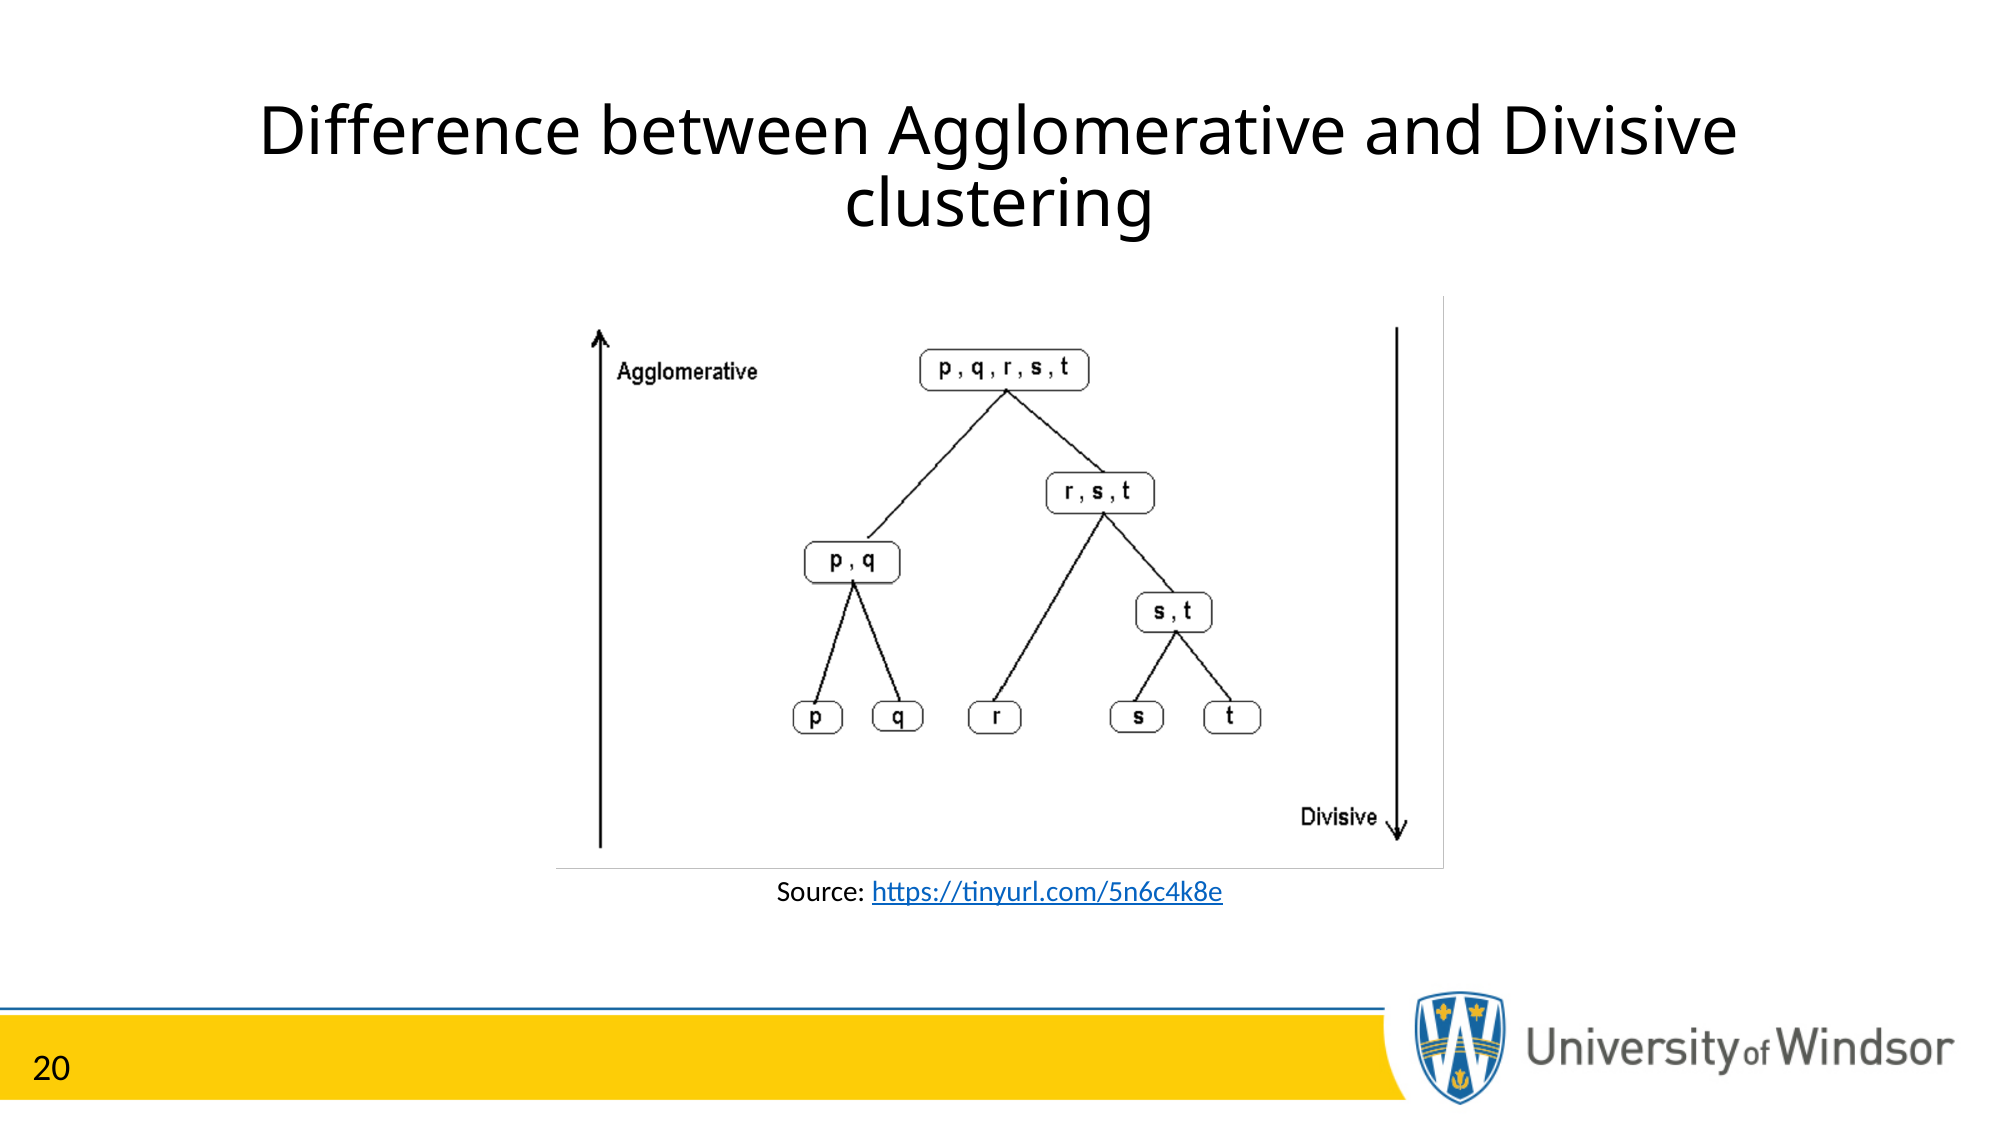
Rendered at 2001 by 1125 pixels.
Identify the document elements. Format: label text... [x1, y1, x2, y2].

picture [556, 296, 1444, 869]
slide_number 20 [17, 1035, 468, 1096]
picture [0, 974, 2000, 1125]
list Source: https://tinyurl.com/5n6c4k8e [137, 868, 1863, 929]
title Difference between Agglomerative and Divisive clustering [137, 59, 1863, 278]
